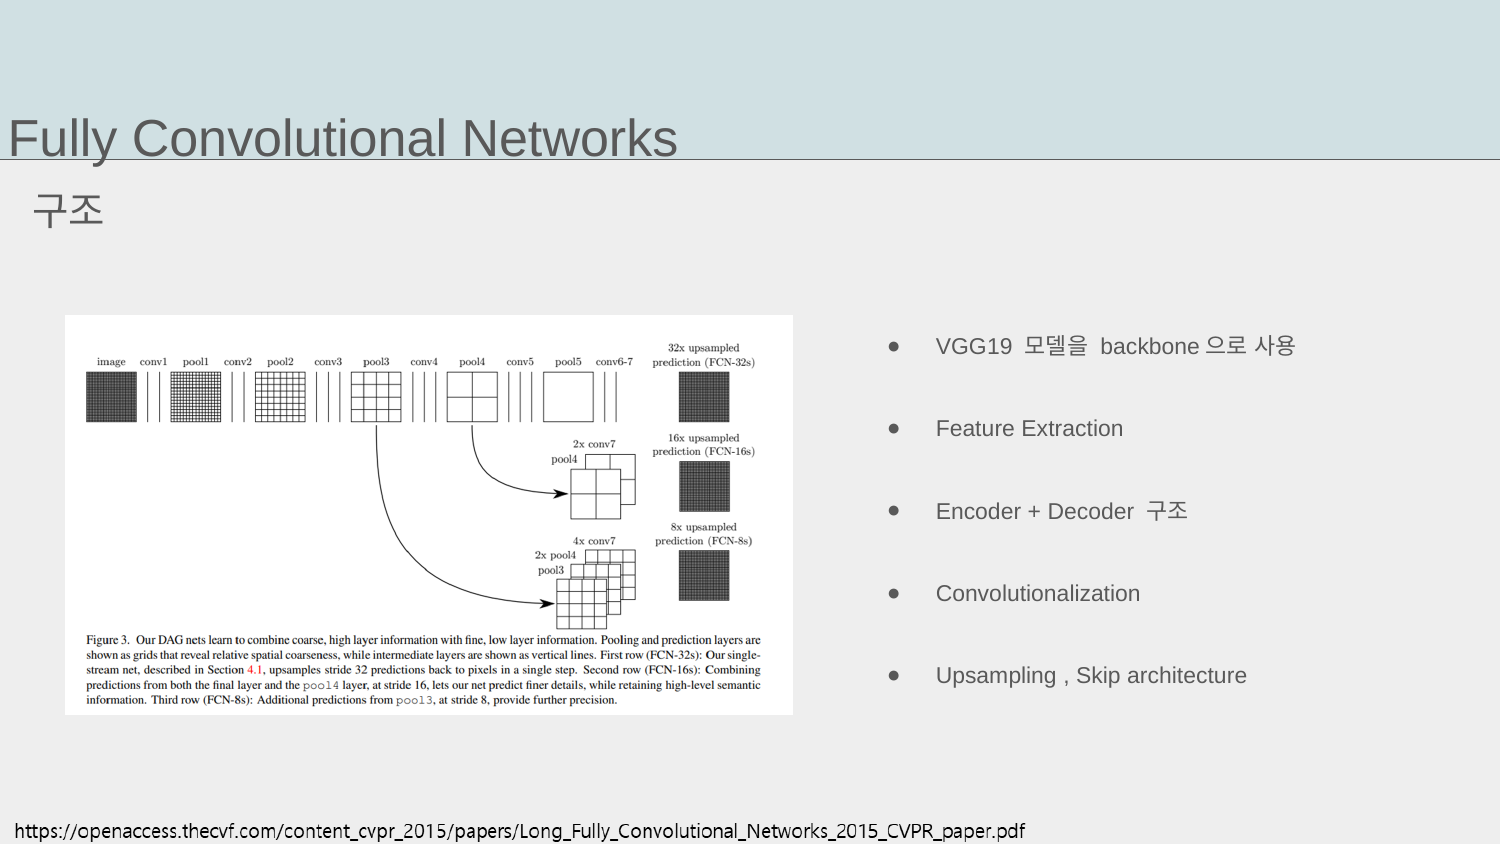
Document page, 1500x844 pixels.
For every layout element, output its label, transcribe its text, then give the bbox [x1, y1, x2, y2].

text_box Fully Convolutional Networks [0, 0, 1500, 160]
text_box [0, 160, 1500, 844]
picture [65, 315, 793, 715]
picture [0, 810, 1470, 844]
text_box 구조 [17, 171, 292, 245]
text_box VGG19 모델을 backbone으로 사용 Feature Extraction Encoder + Decoder 구조 Convolutionalization Upsampling , Skip architecture [845, 266, 1442, 732]
